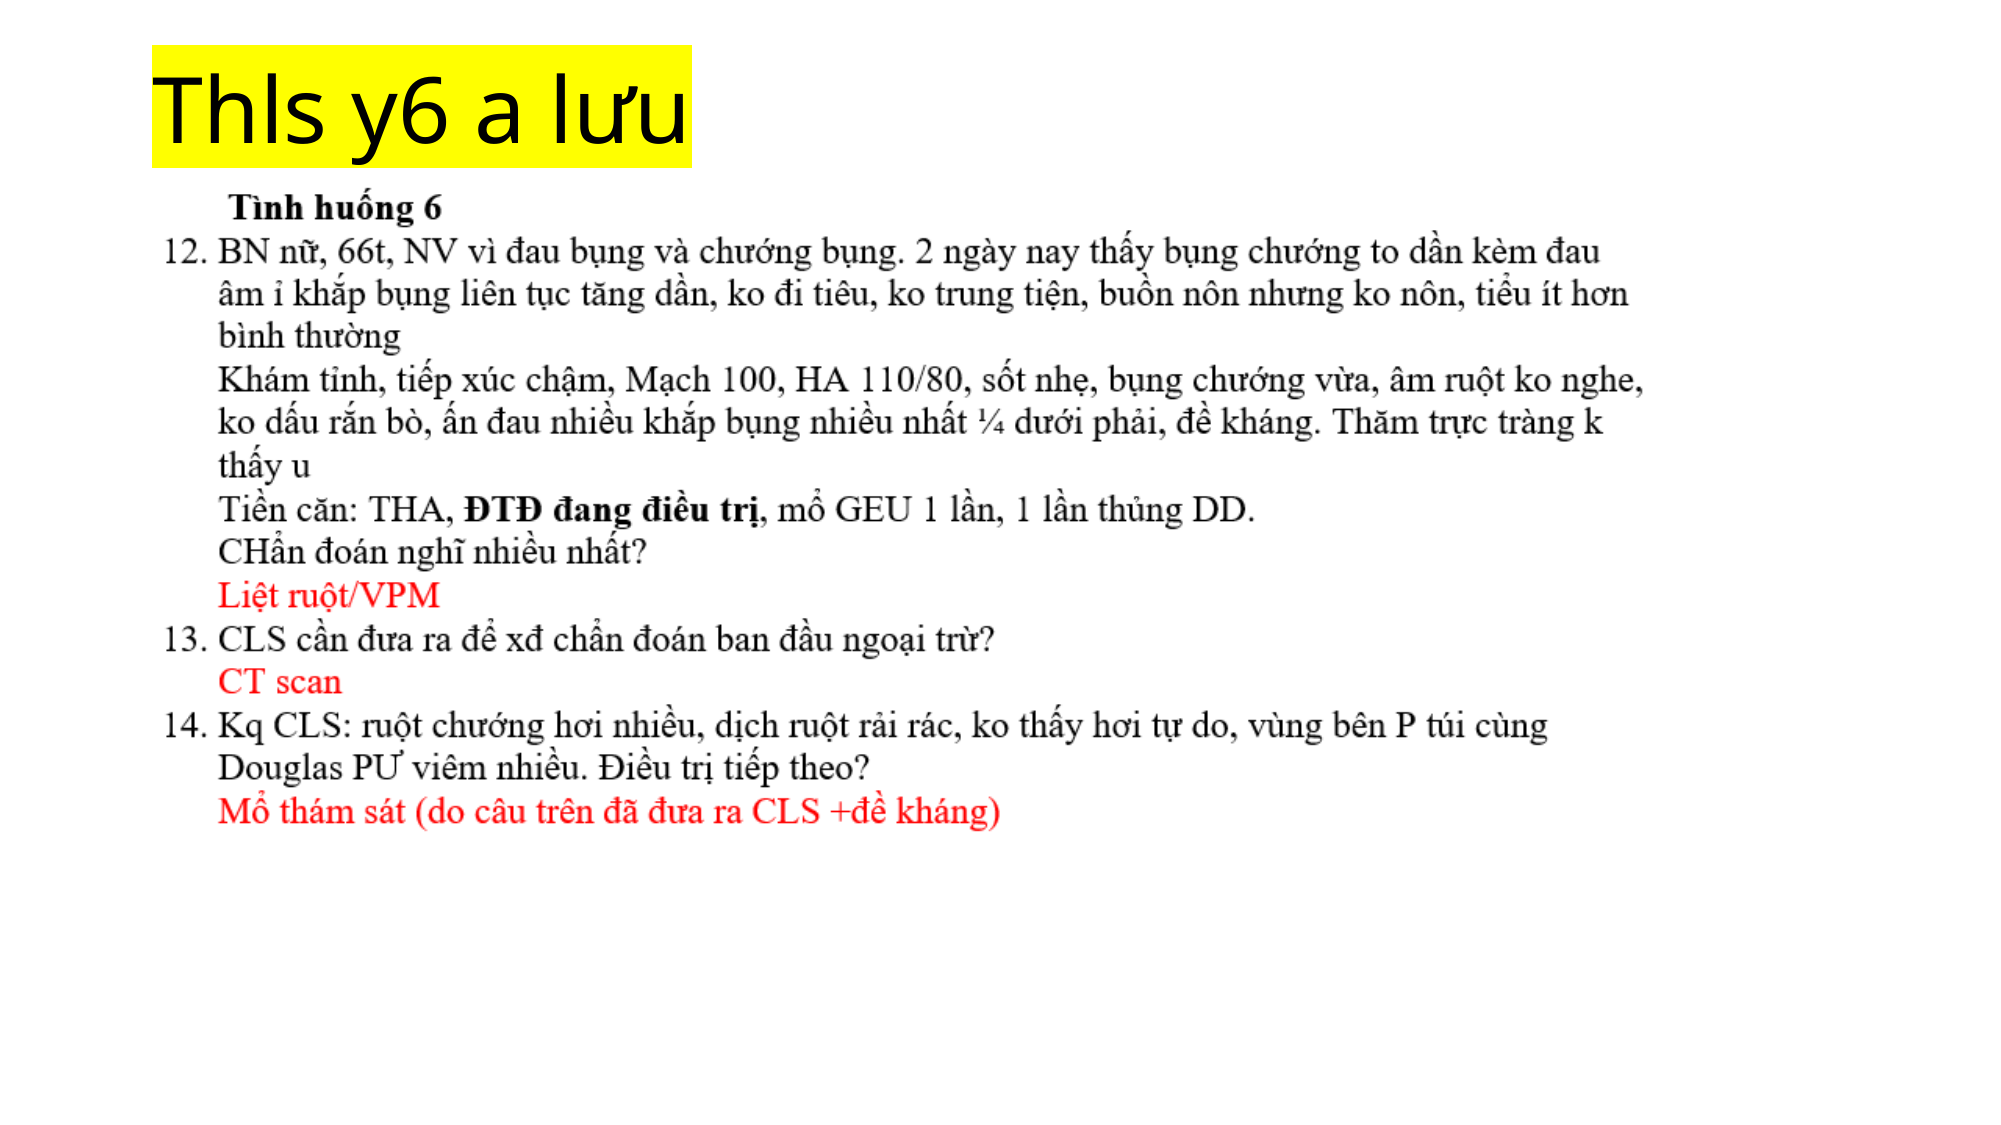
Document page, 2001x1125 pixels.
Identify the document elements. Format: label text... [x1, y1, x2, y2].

title Thls y6 a lưu [137, 59, 1863, 278]
picture [137, 168, 1680, 836]
